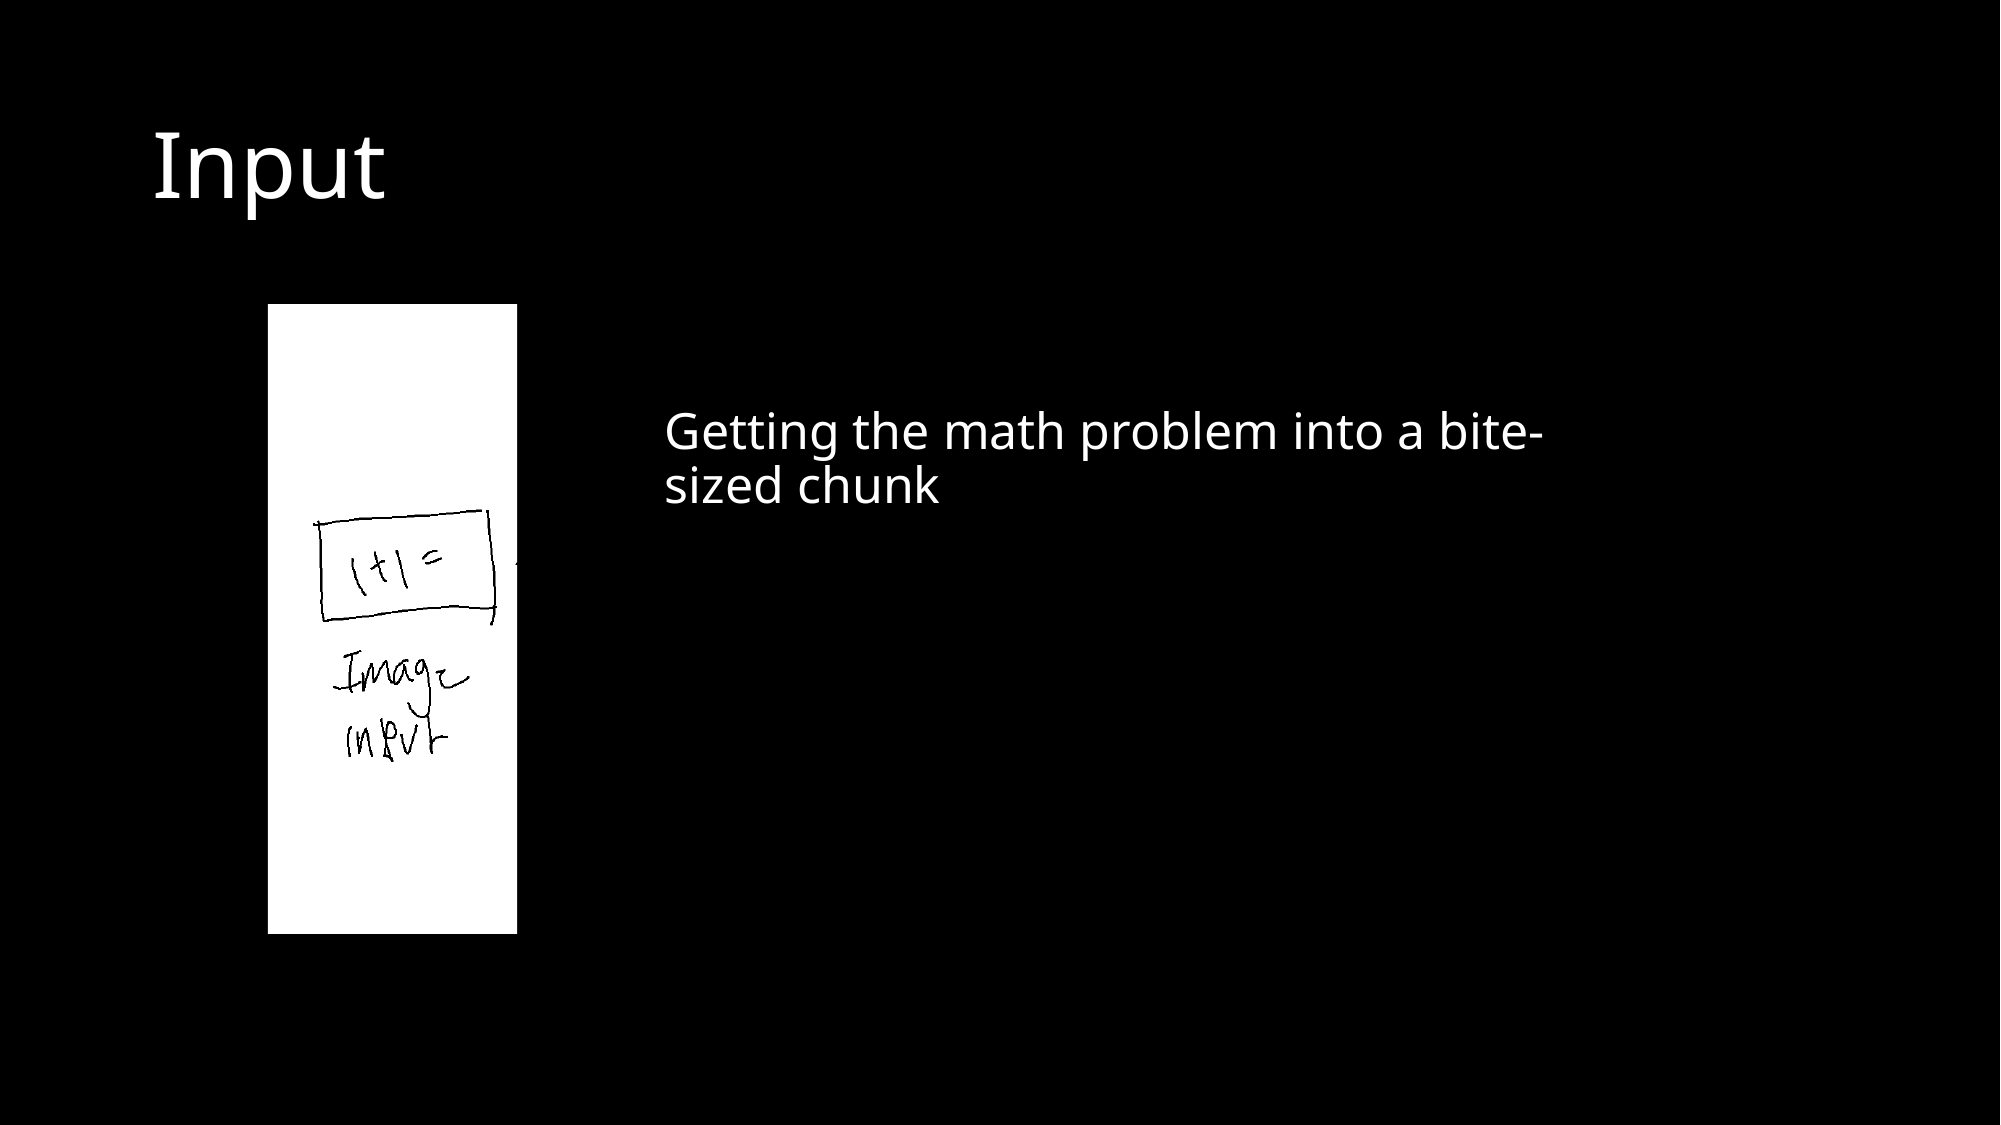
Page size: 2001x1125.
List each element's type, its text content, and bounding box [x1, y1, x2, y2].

picture [267, 304, 518, 934]
title Input [137, 59, 1863, 278]
text_box Getting the math problem into a bite-sized chunk [649, 398, 1613, 522]
